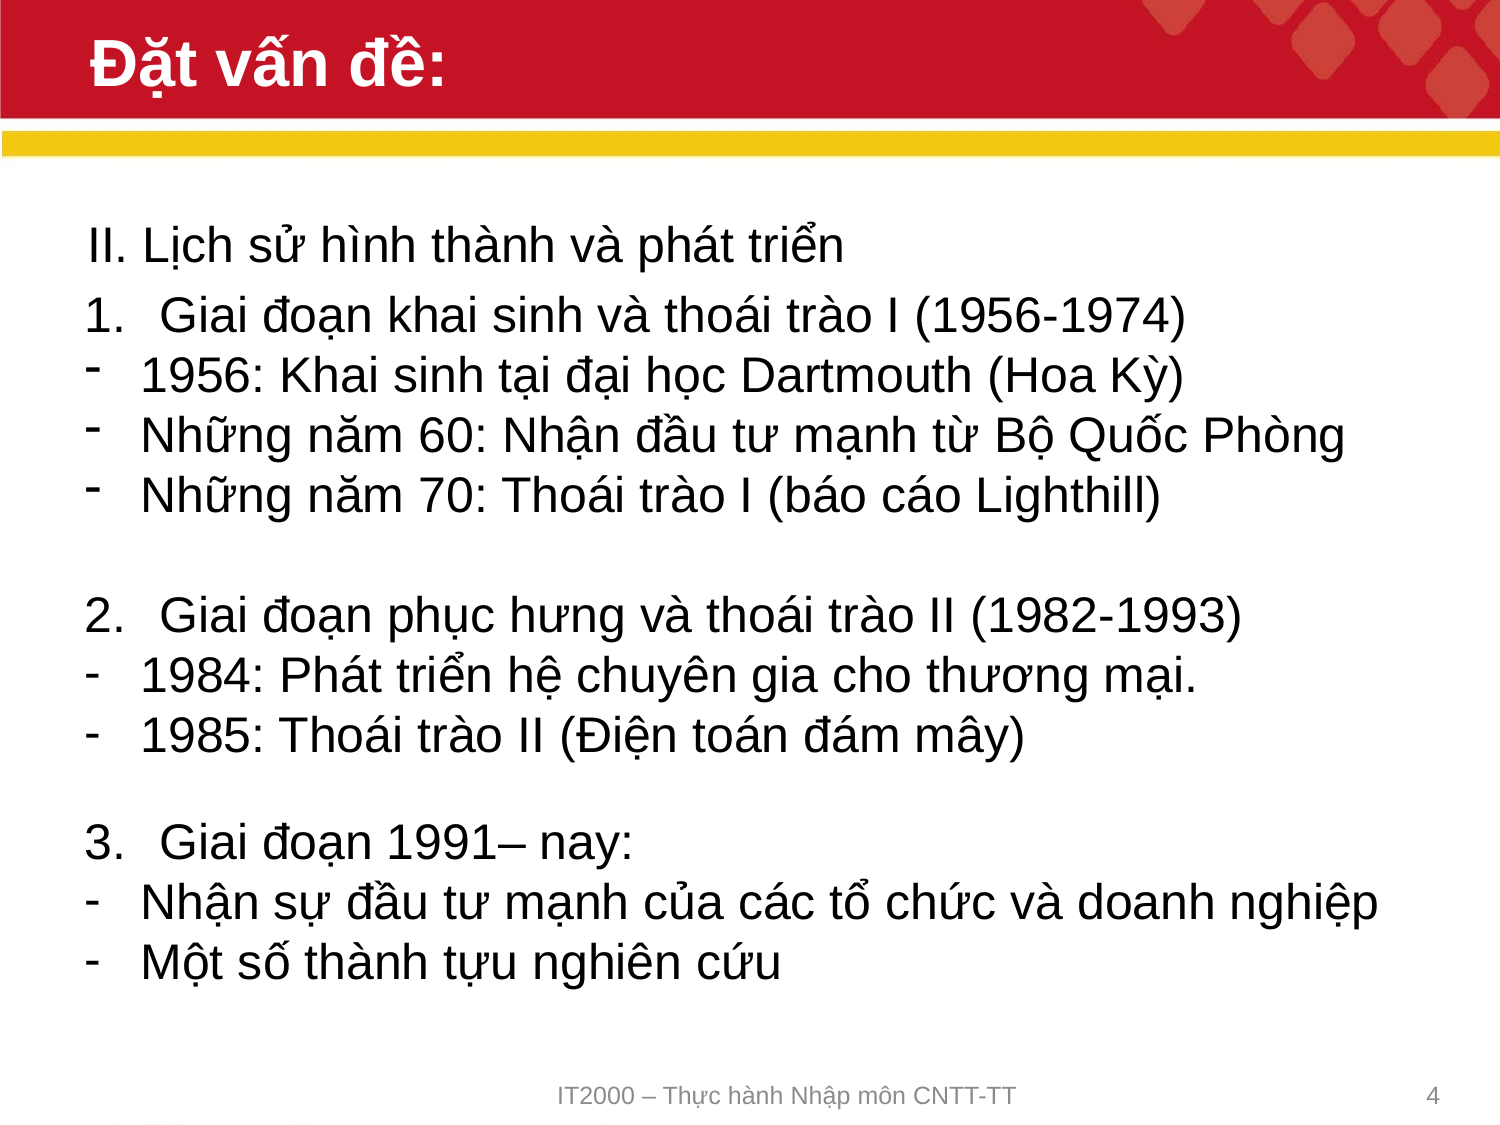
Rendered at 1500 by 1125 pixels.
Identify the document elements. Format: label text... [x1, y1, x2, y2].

text_box II. Lịch sử hình thành và phát triển [72, 204, 1410, 313]
text_box Giai đoạn 1991– nay: Nhận sự đầu tư mạnh của các tổ chức và doanh nghiệp Một số thành tựu nghiên cứu [69, 801, 1407, 1027]
text_box Giai đoạn khai sinh và thoái trào I (1956-1974) 1956: Khai sinh tại đại học Dartmouth (Hoa Kỳ) Những năm 60: Nhận đầu tư mạnh từ Bộ Quốc Phòng Những năm 70: Thoái trào I (báo cáo Lighthill) [69, 275, 1410, 576]
title Đặt vấn đề: [75, 0, 1463, 121]
footer IT2000 – Thực hành Nhập môn CNTT-TT [450, 1065, 1125, 1125]
picture [0, 0, 1500, 1125]
slide_number 4 [1187, 1065, 1463, 1125]
list Giai đoạn phục hưng và thoái trào II (1982-1993) 1984: Phát triển hệ chuyên gia cho thương mại. 1985: Thoái trào II (Điện toán đám mây) [69, 574, 1407, 800]
